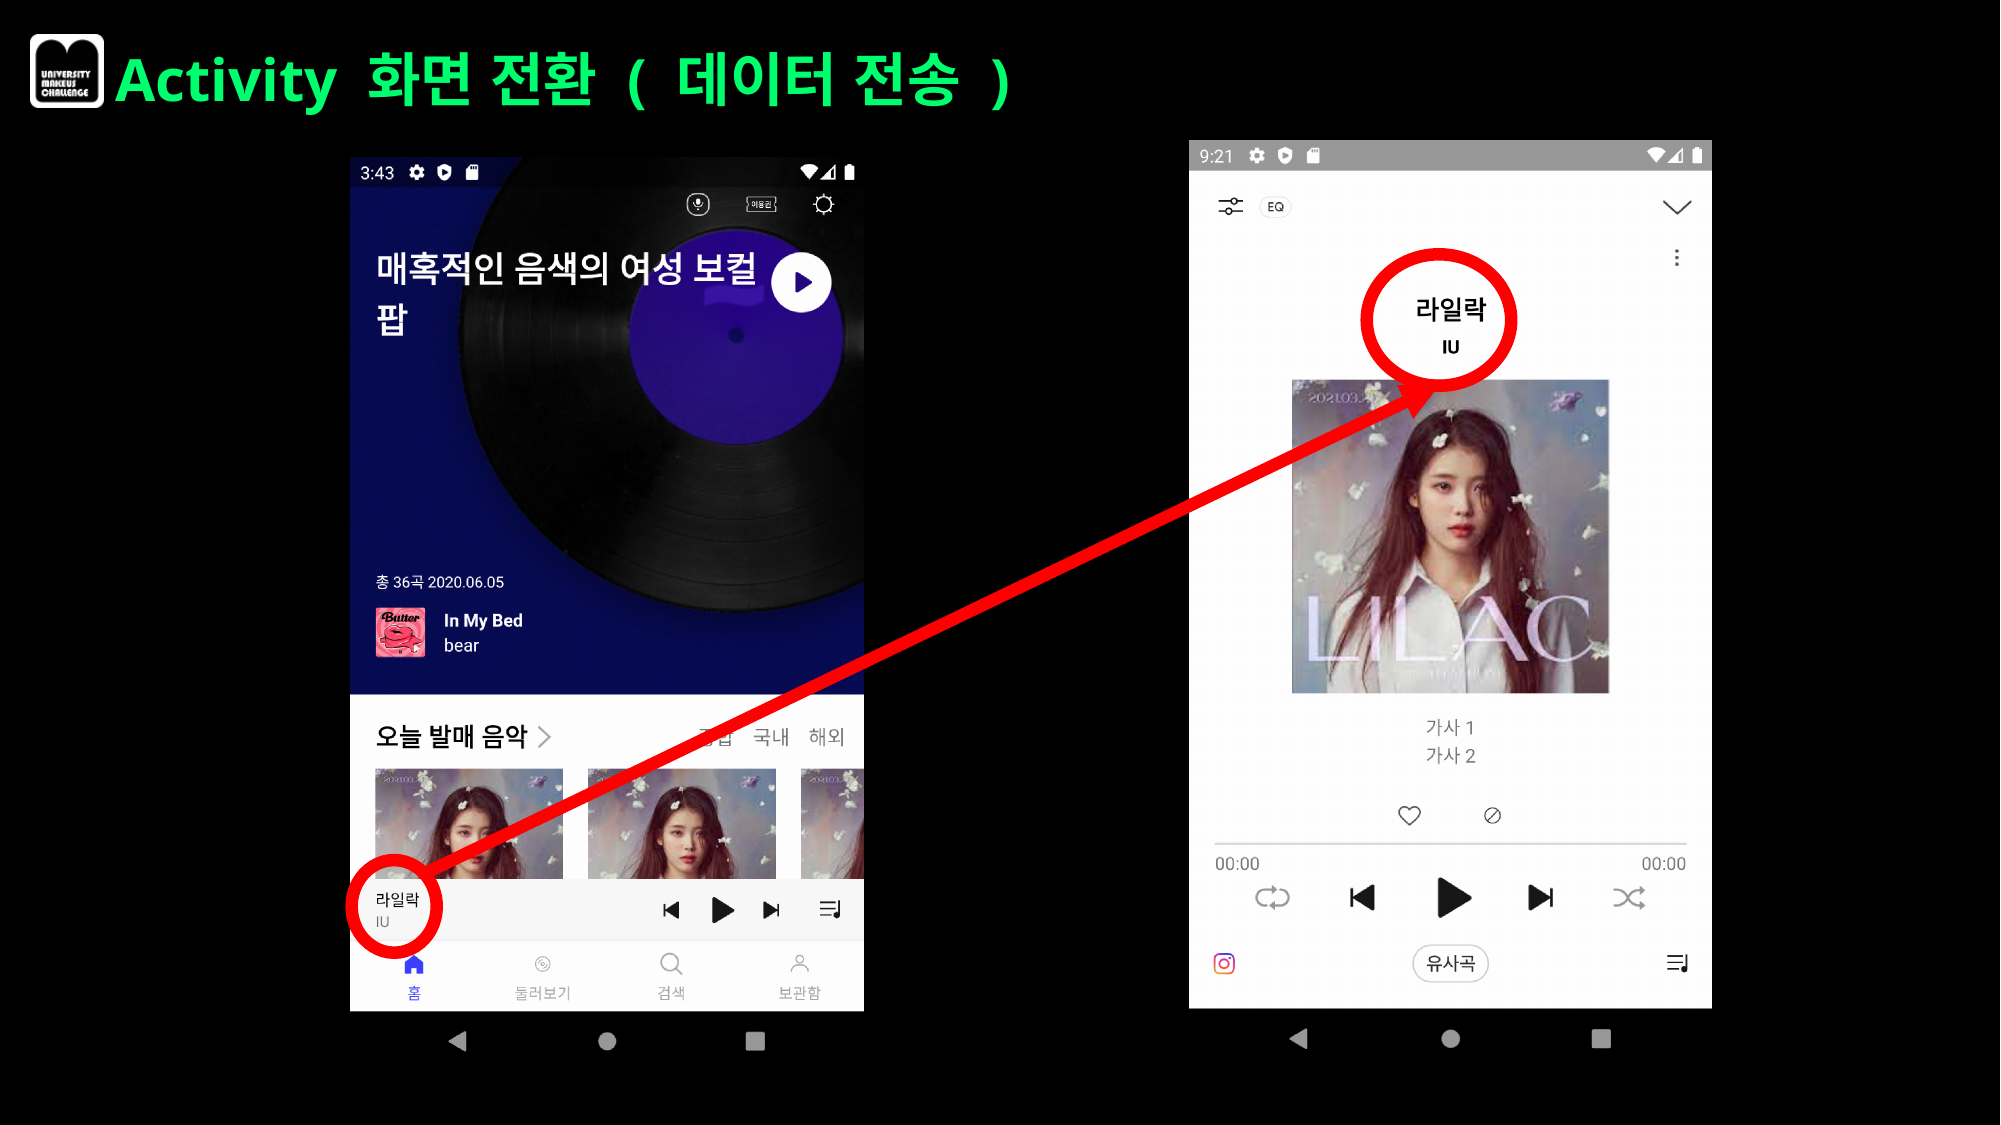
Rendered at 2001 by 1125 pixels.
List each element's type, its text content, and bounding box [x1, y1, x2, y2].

text_box Activity 화면 전환 ( 데이터 전송 ) [100, 36, 1041, 121]
picture [349, 157, 864, 1071]
picture [1189, 140, 1712, 1069]
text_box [424, 319, 1367, 874]
picture [30, 34, 104, 108]
